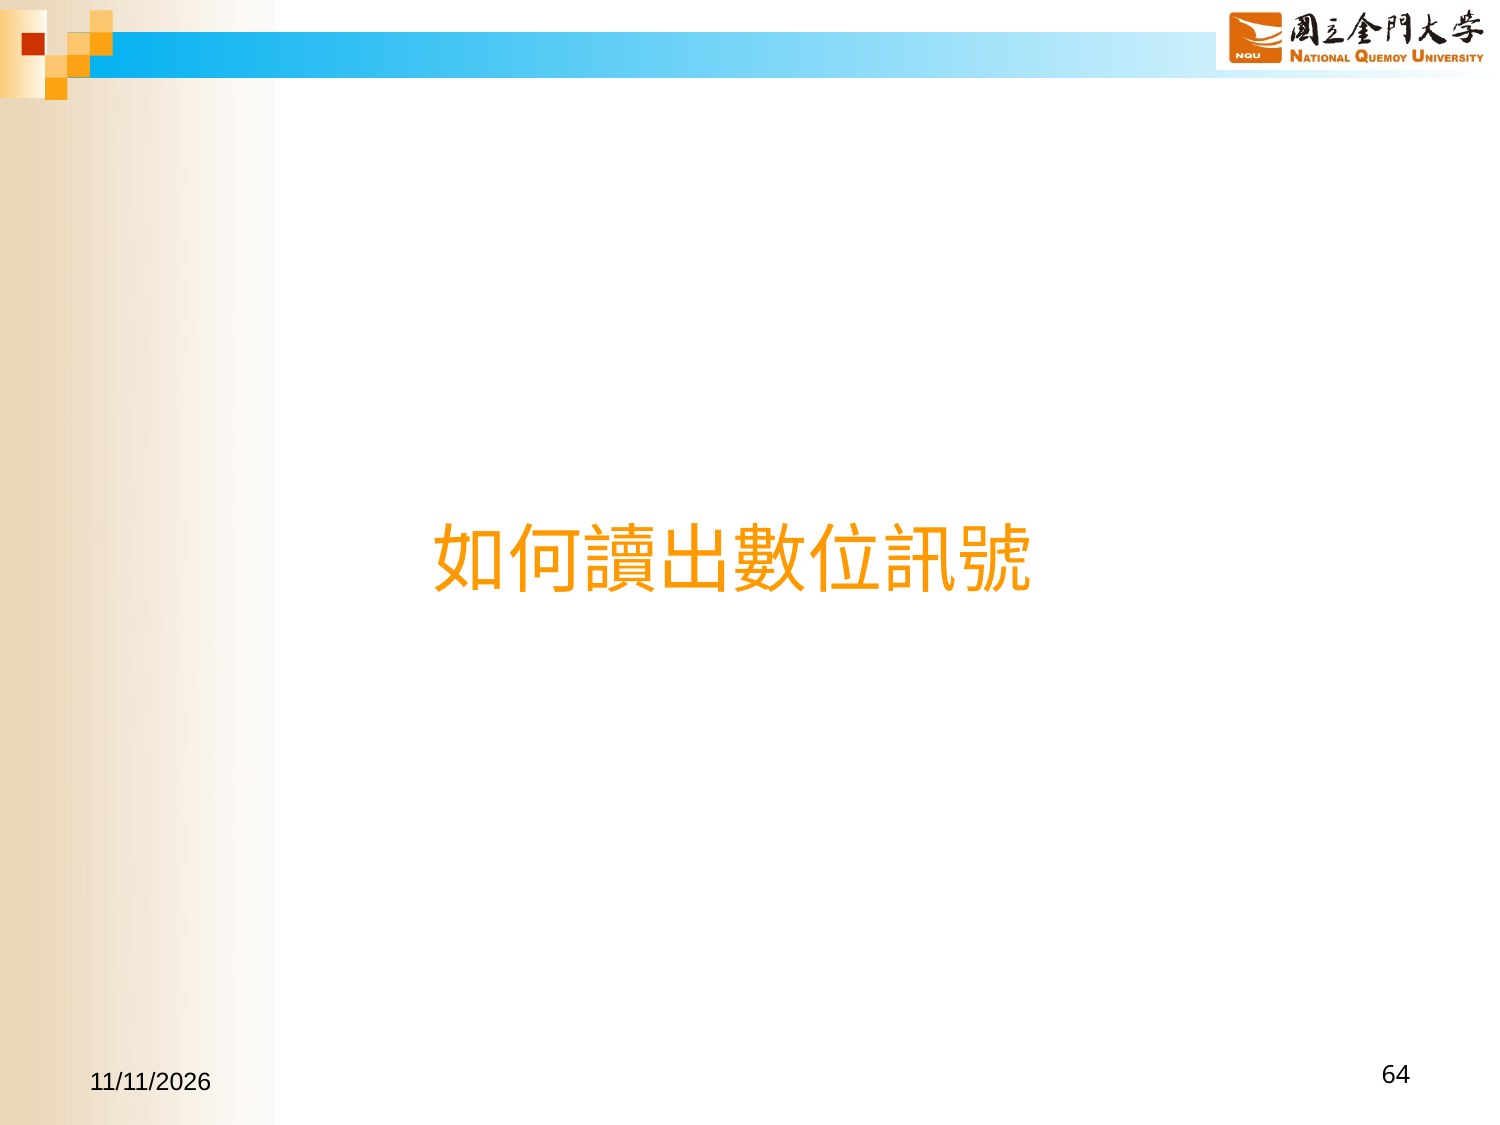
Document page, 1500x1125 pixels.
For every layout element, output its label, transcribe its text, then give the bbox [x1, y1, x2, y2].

title 如何讀出數位訊號 [214, 444, 1252, 670]
picture [1216, 1, 1499, 70]
text_box 64 [1074, 1024, 1425, 1100]
text_box 2017/6/24 [75, 1024, 425, 1103]
